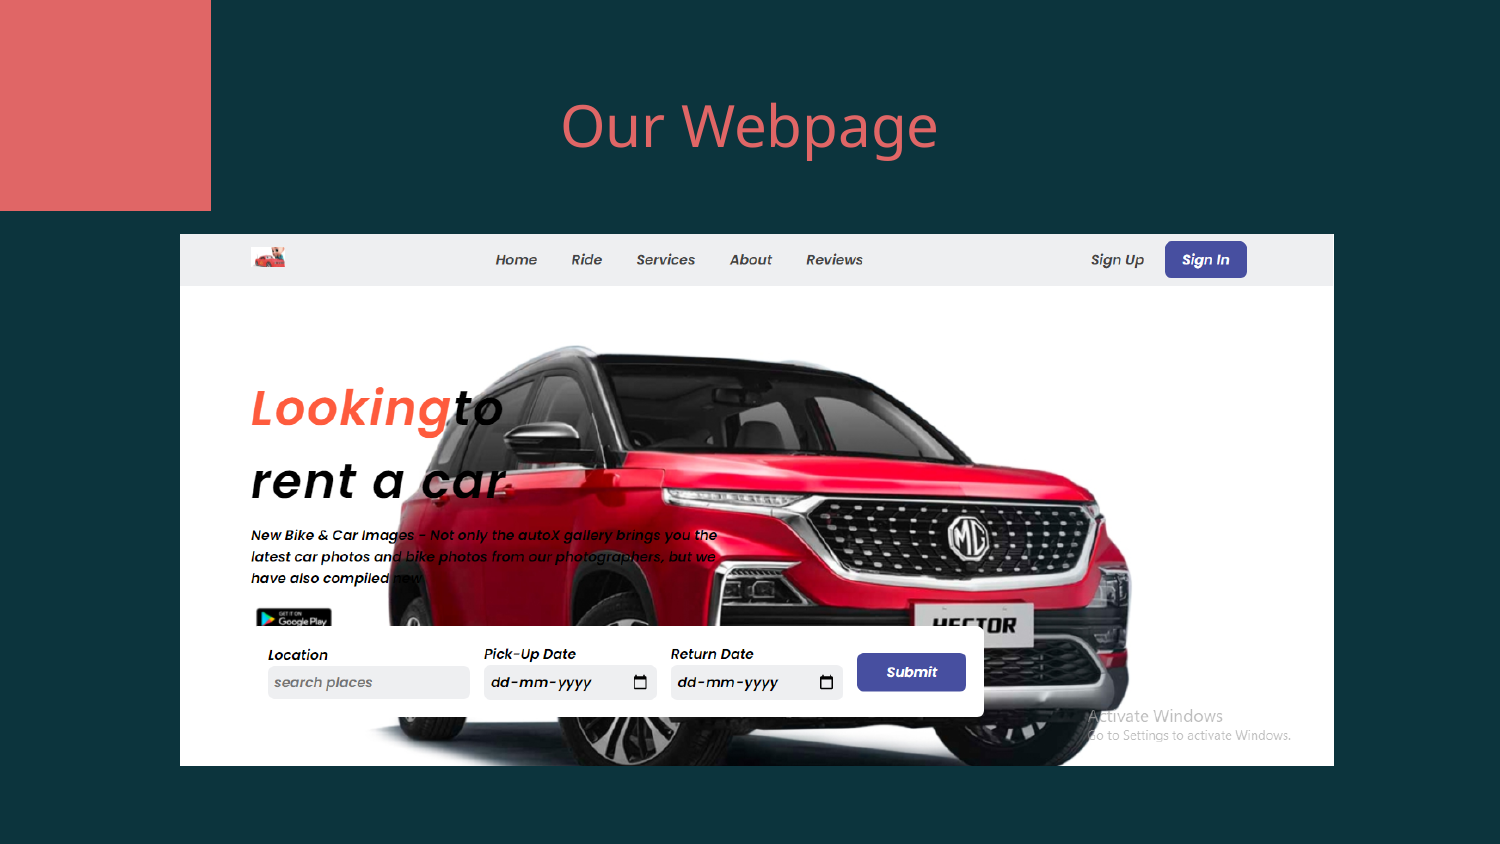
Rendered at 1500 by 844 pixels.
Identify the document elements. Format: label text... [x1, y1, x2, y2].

picture [179, 233, 1335, 766]
title Our Webpage [51, 73, 1449, 168]
